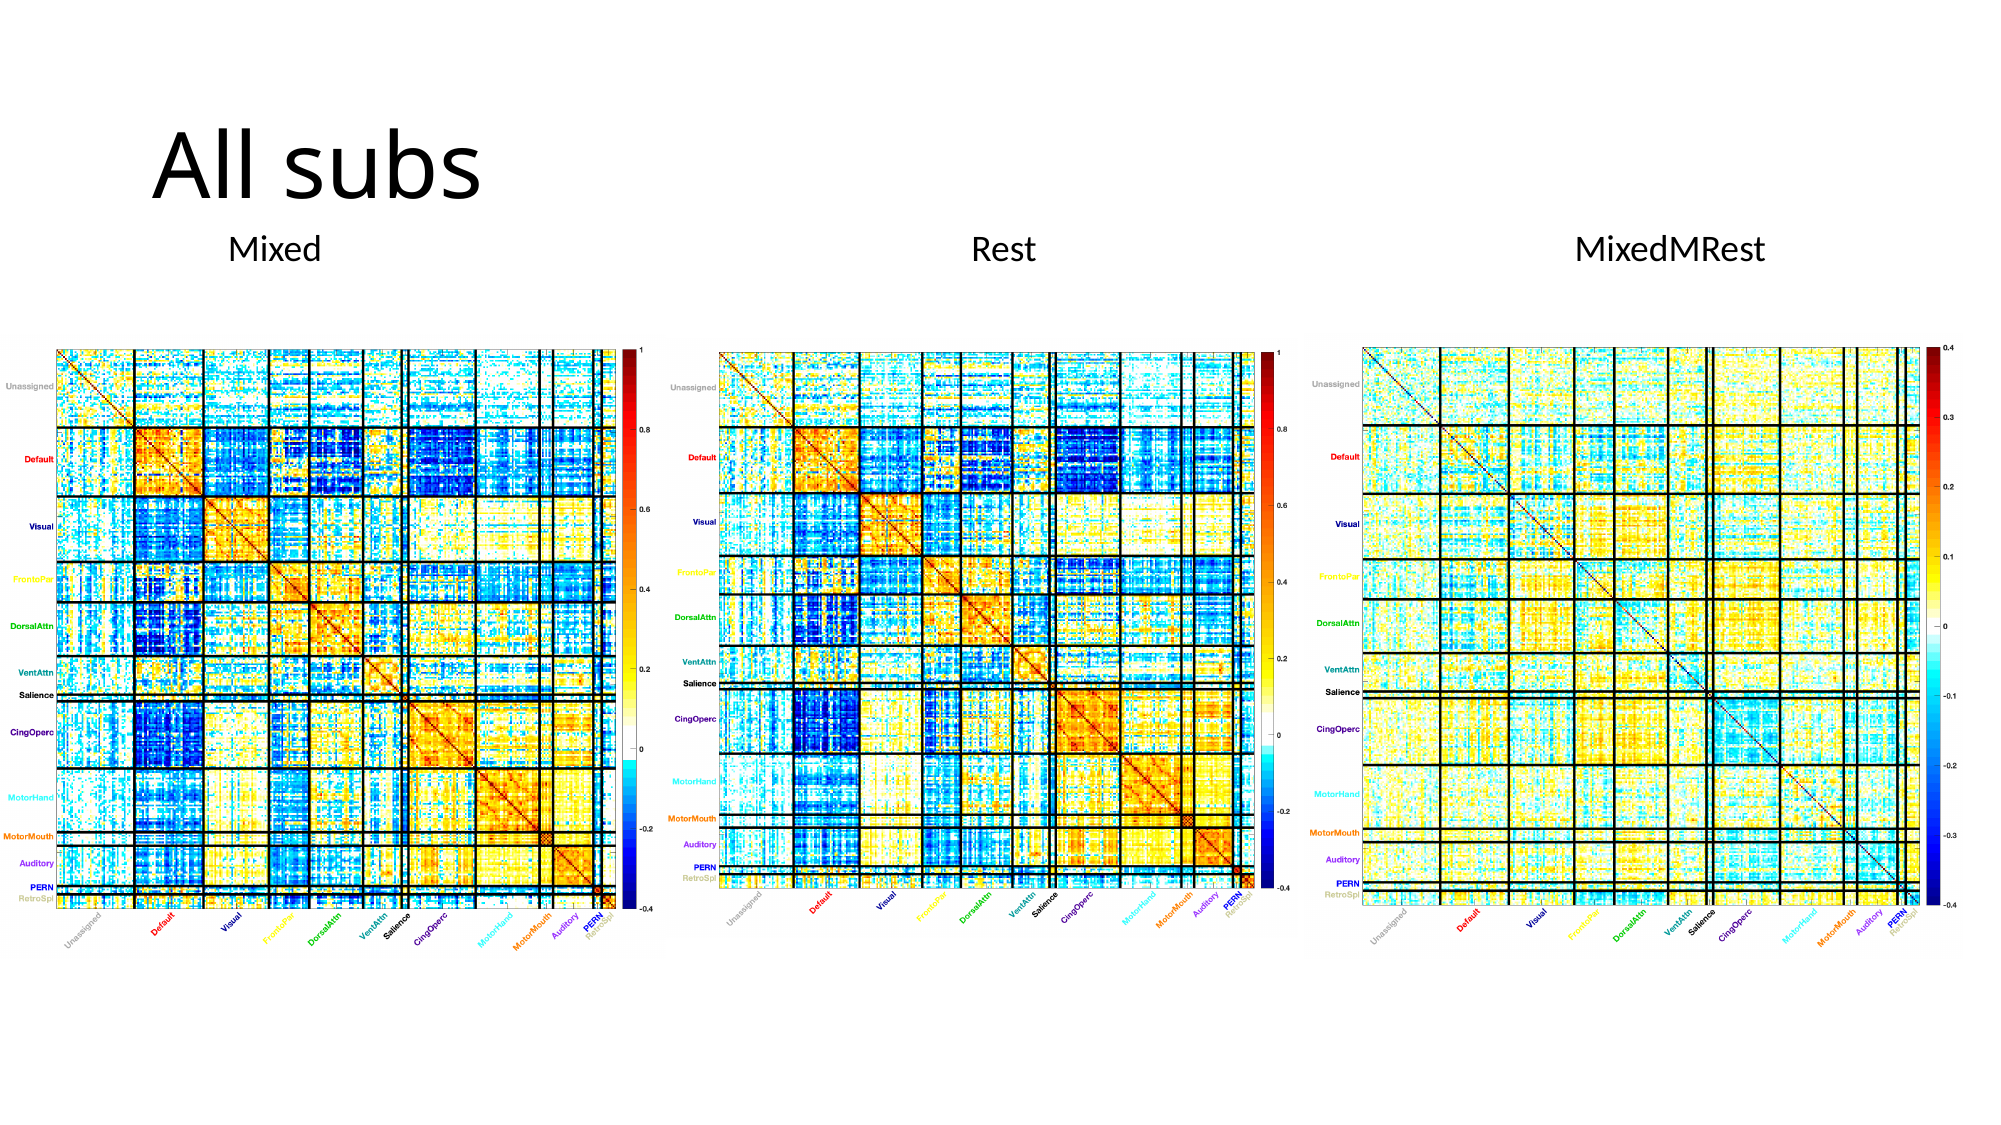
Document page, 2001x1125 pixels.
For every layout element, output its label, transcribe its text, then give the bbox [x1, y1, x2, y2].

text_box Rest [956, 216, 1052, 277]
text_box Mixed [213, 216, 338, 277]
picture [0, 334, 1298, 959]
text_box MixedMRest [1559, 216, 1782, 277]
title All subs [137, 59, 1863, 278]
picture [1304, 333, 1963, 959]
